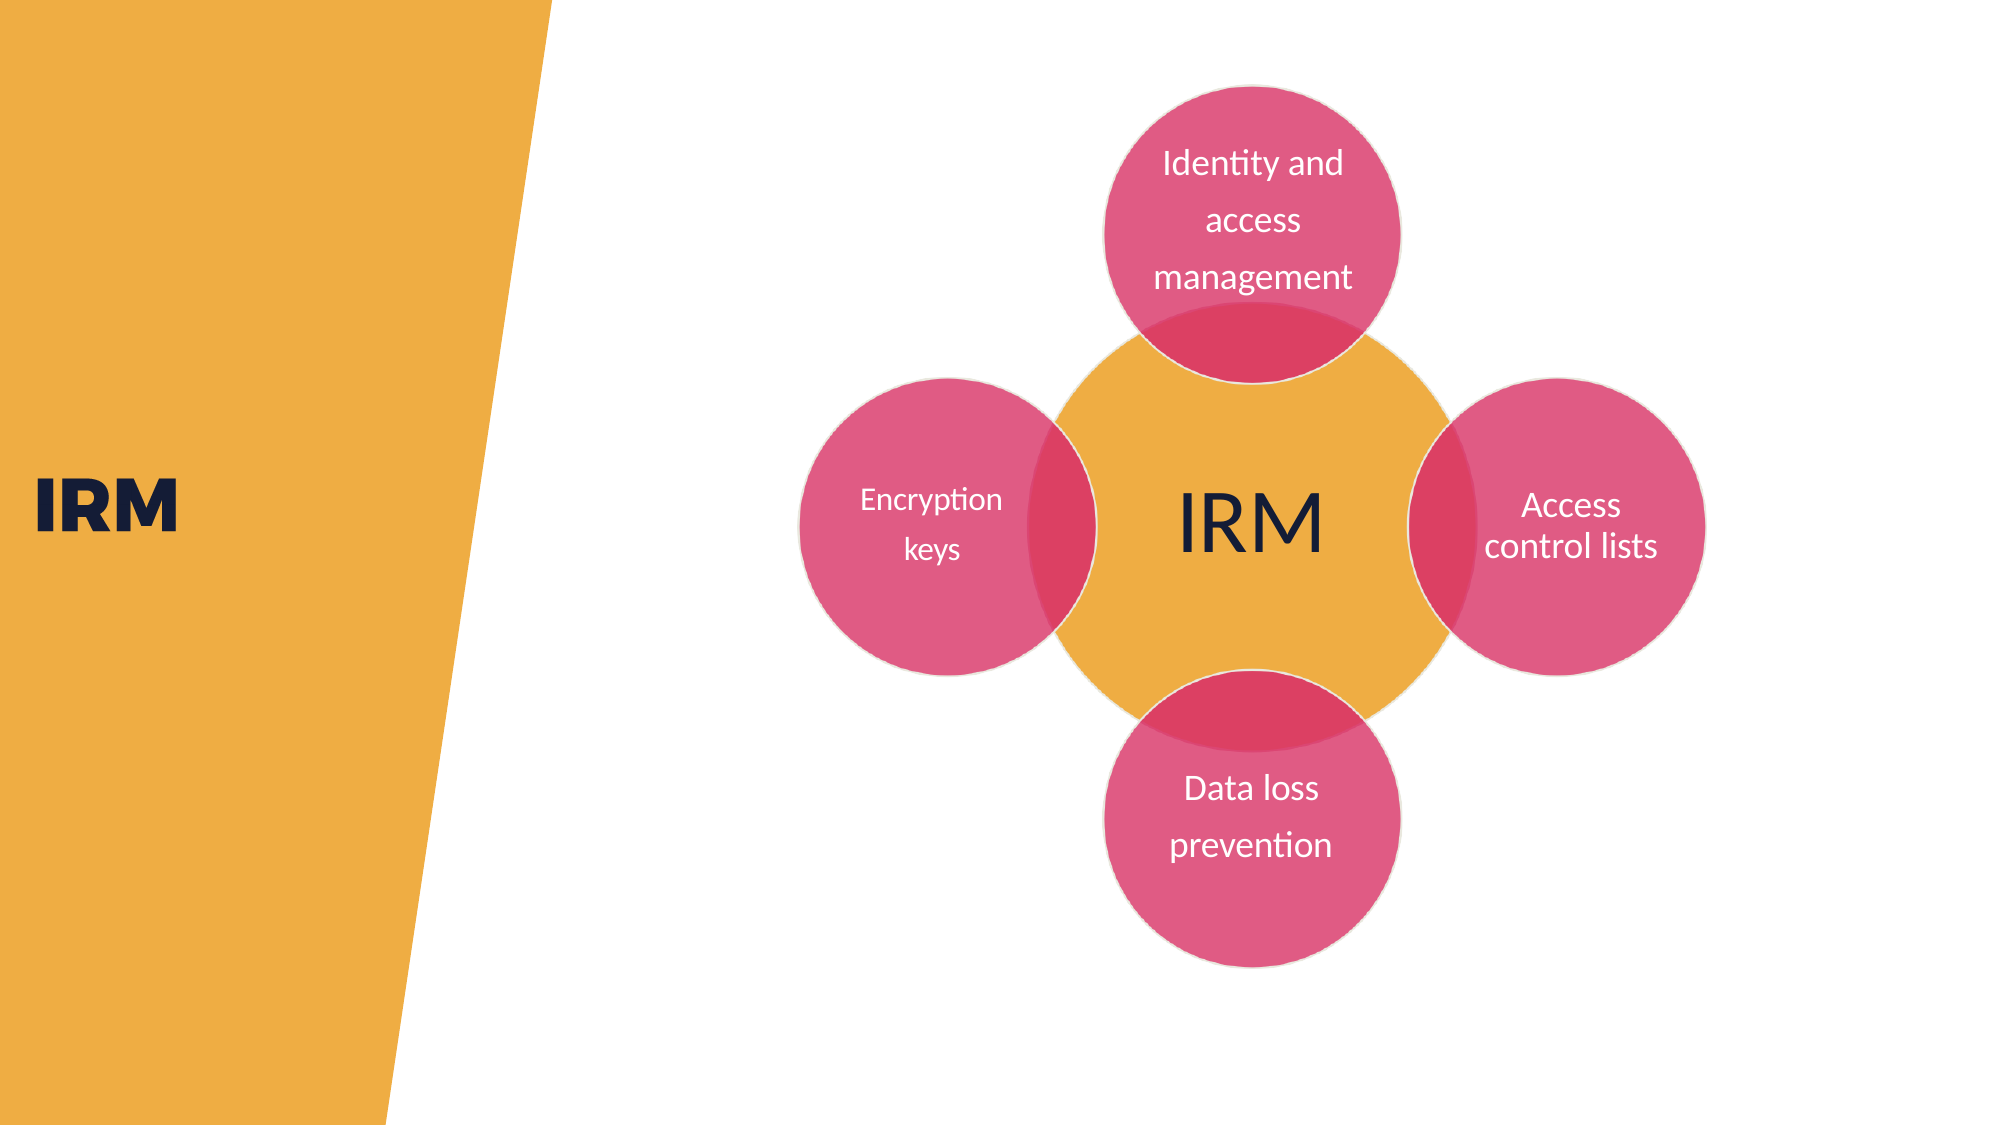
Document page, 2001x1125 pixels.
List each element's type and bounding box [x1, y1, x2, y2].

text_box [0, 0, 553, 1125]
picture [797, 84, 1708, 969]
